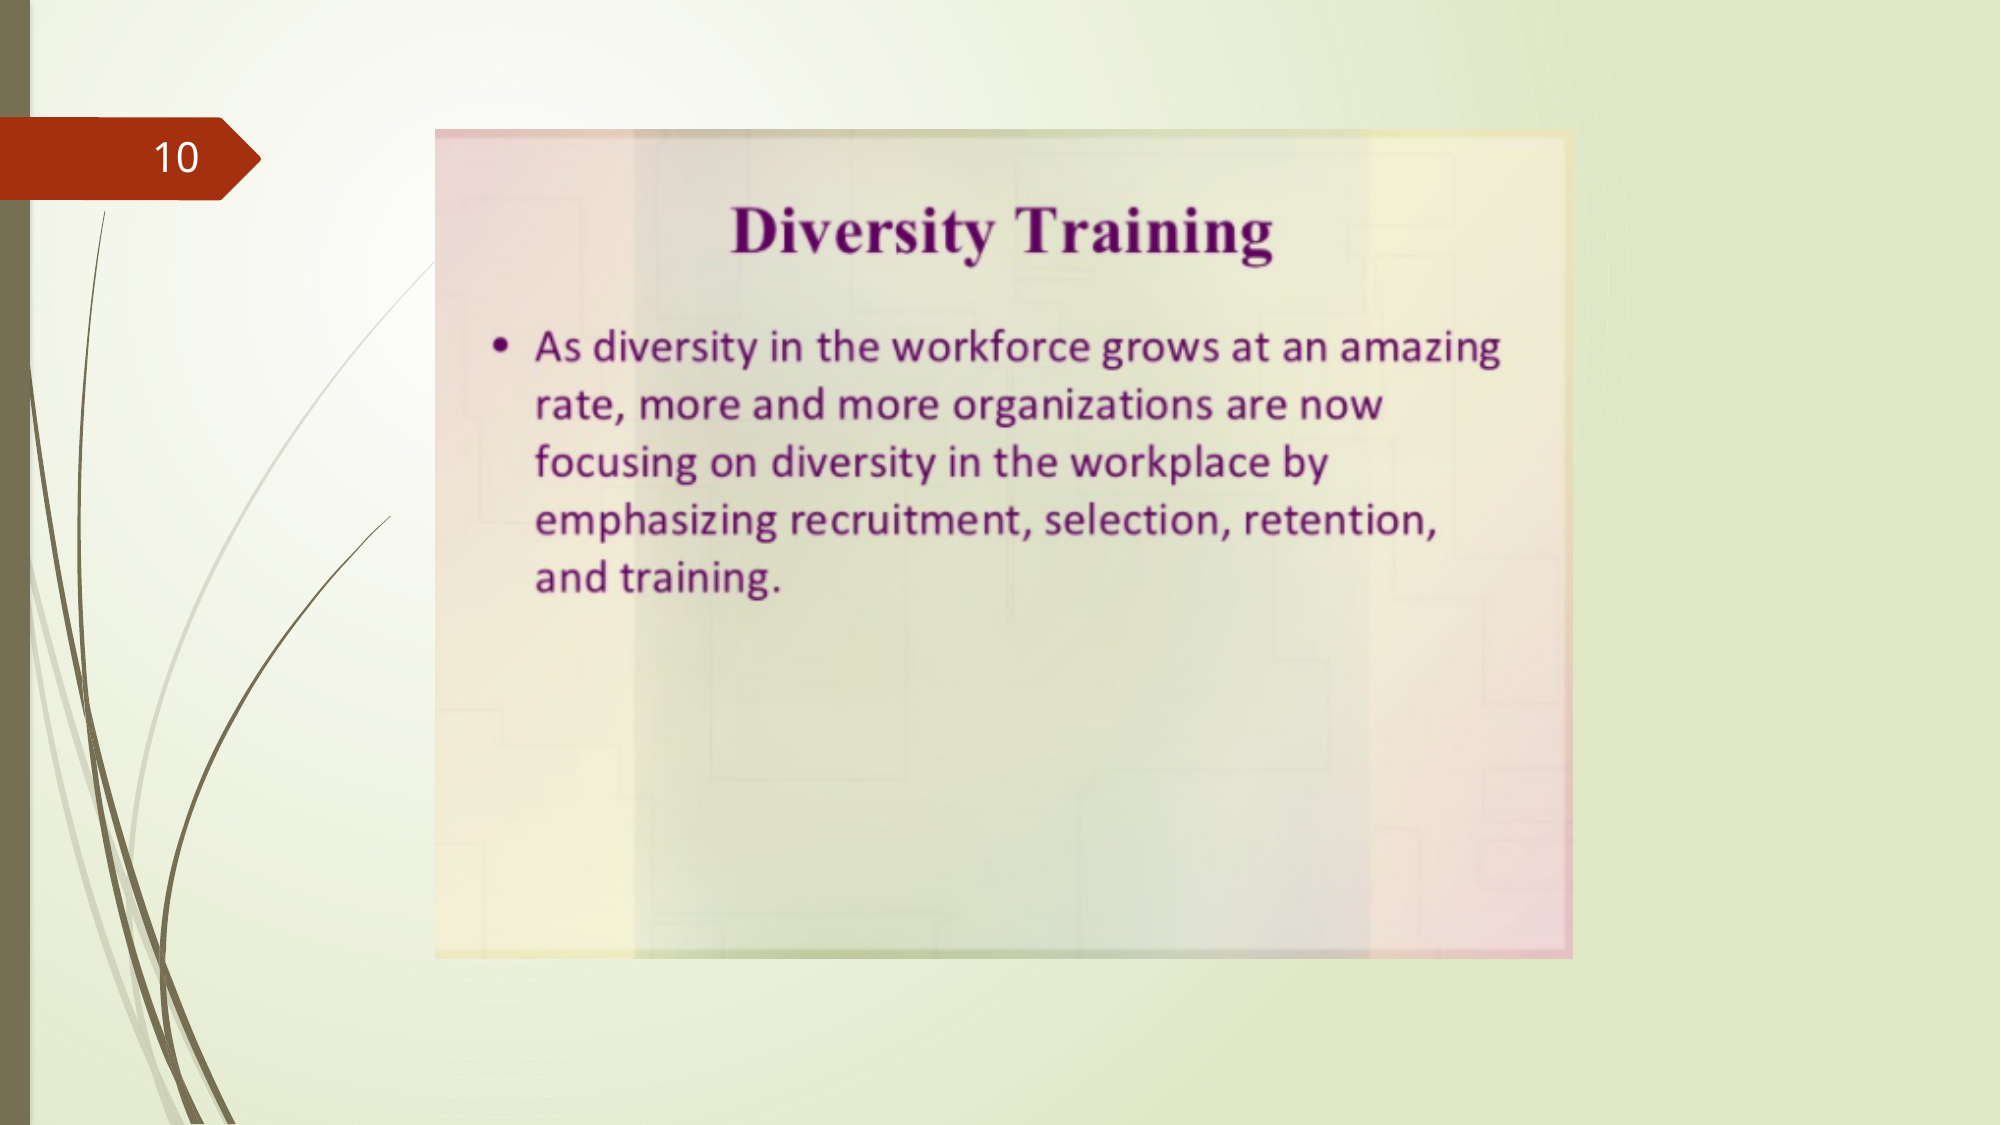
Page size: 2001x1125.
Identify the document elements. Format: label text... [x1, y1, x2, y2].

picture [434, 128, 1573, 959]
slide_number 10 [87, 129, 216, 190]
